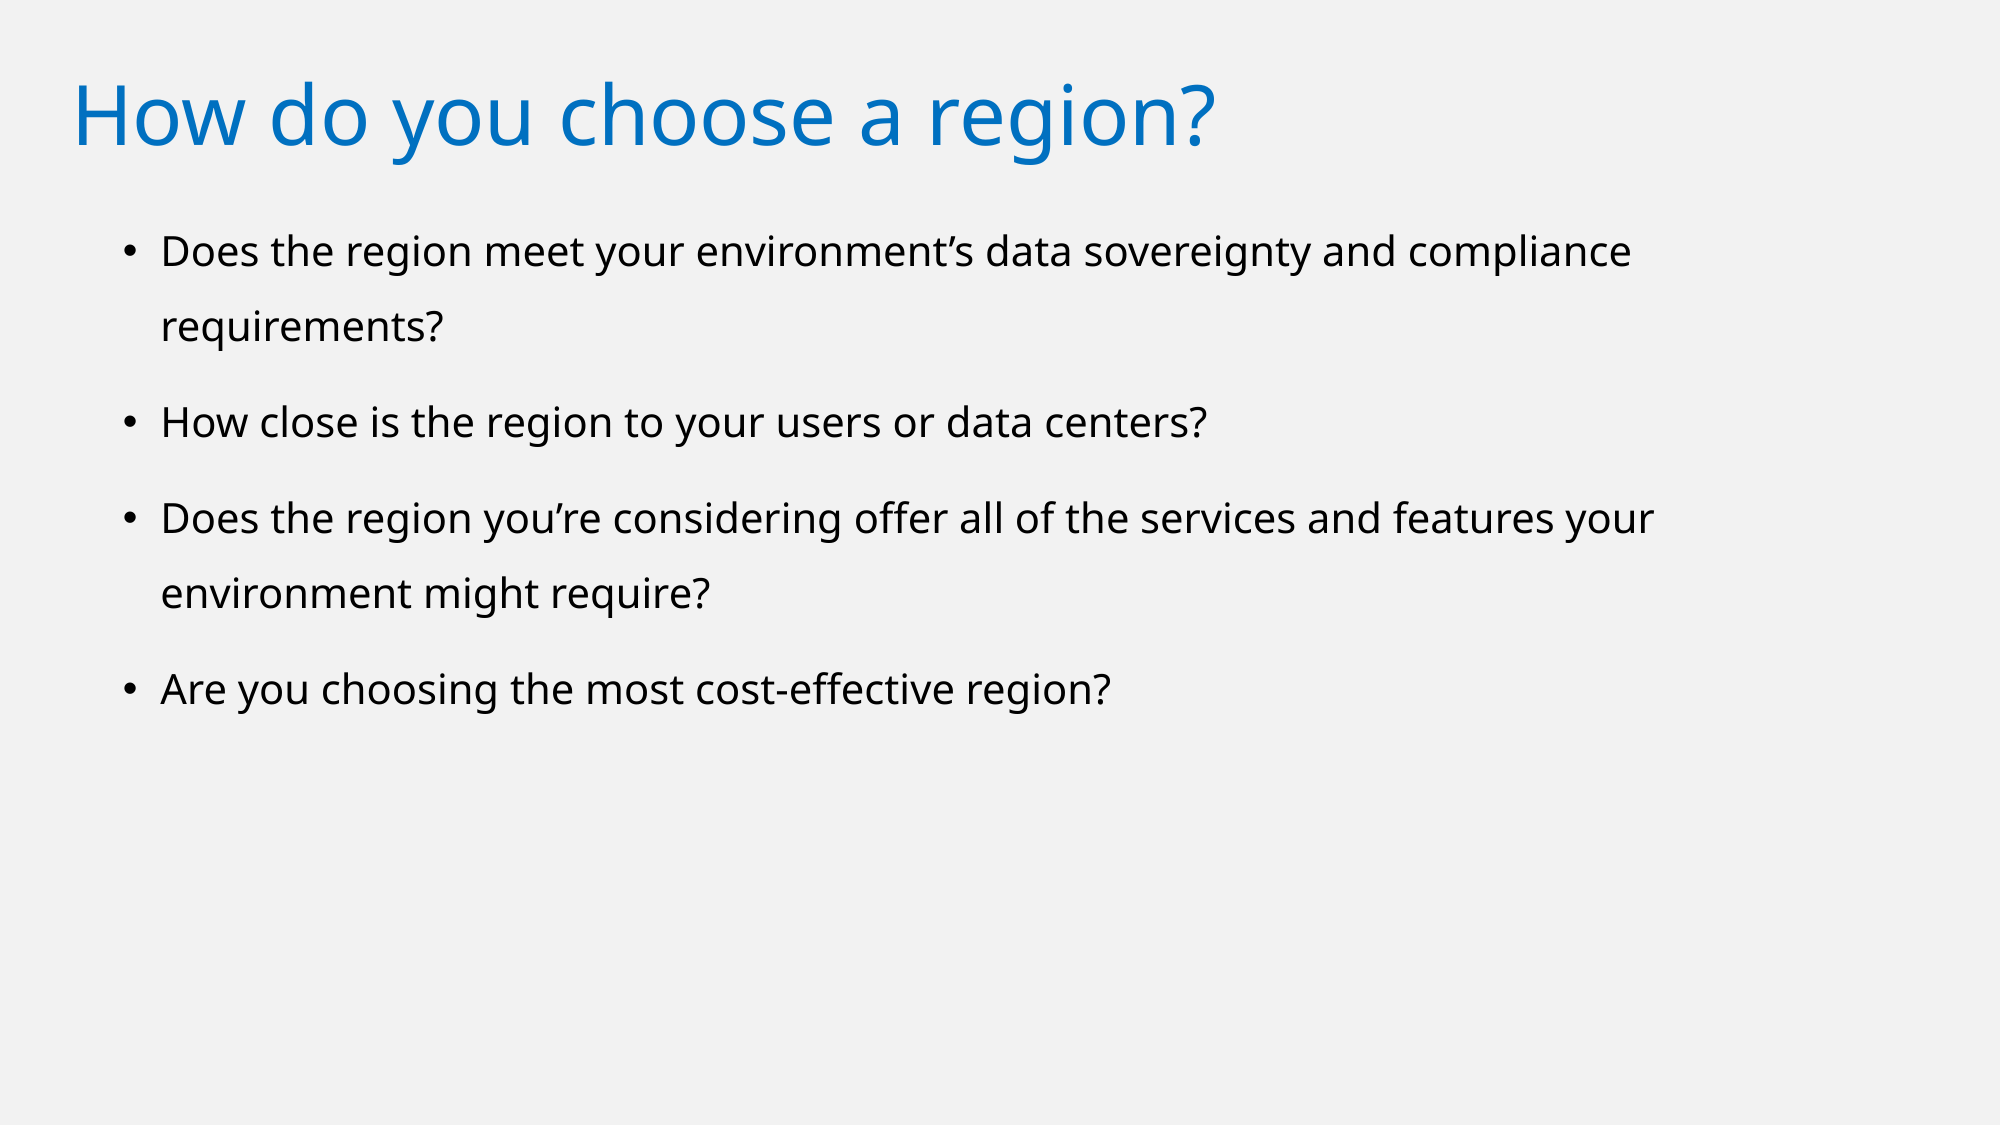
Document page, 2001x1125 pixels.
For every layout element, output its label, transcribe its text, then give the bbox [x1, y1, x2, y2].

list Does the region meet your environment’s data sovereignty and compliance requirements? How close is the region to your users or data centers? Does the region you’re considering offer all of the services and features your environment might require? Are you choosing the most cost-effective region? [107, 192, 1886, 1029]
title How do you choose a region? [56, 45, 1900, 193]
